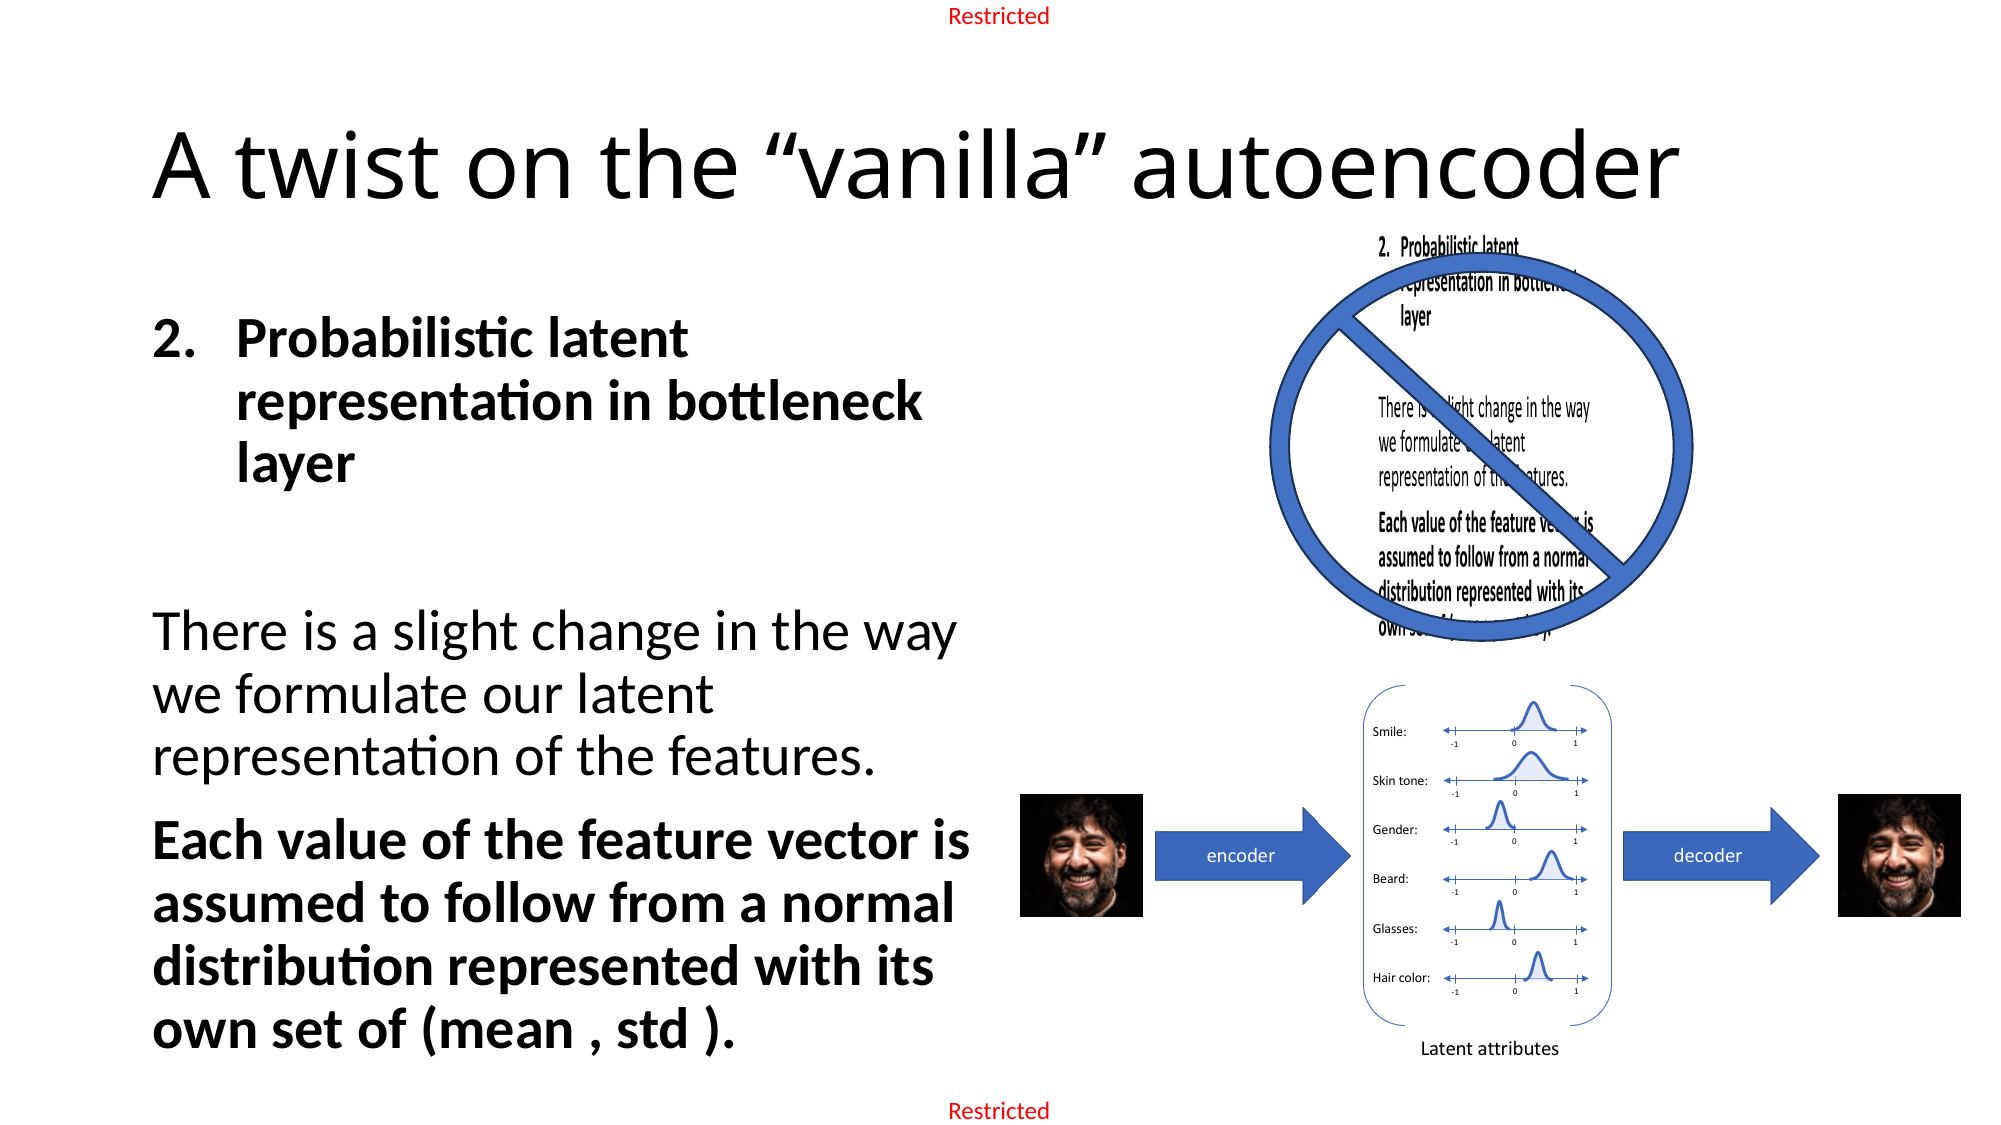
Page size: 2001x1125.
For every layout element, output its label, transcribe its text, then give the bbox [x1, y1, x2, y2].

picture [1012, 216, 1969, 1066]
text_box [1269, 281, 1369, 613]
title A twist on the “vanilla” autoencoder [137, 59, 1863, 278]
text_box [1594, 281, 1694, 613]
